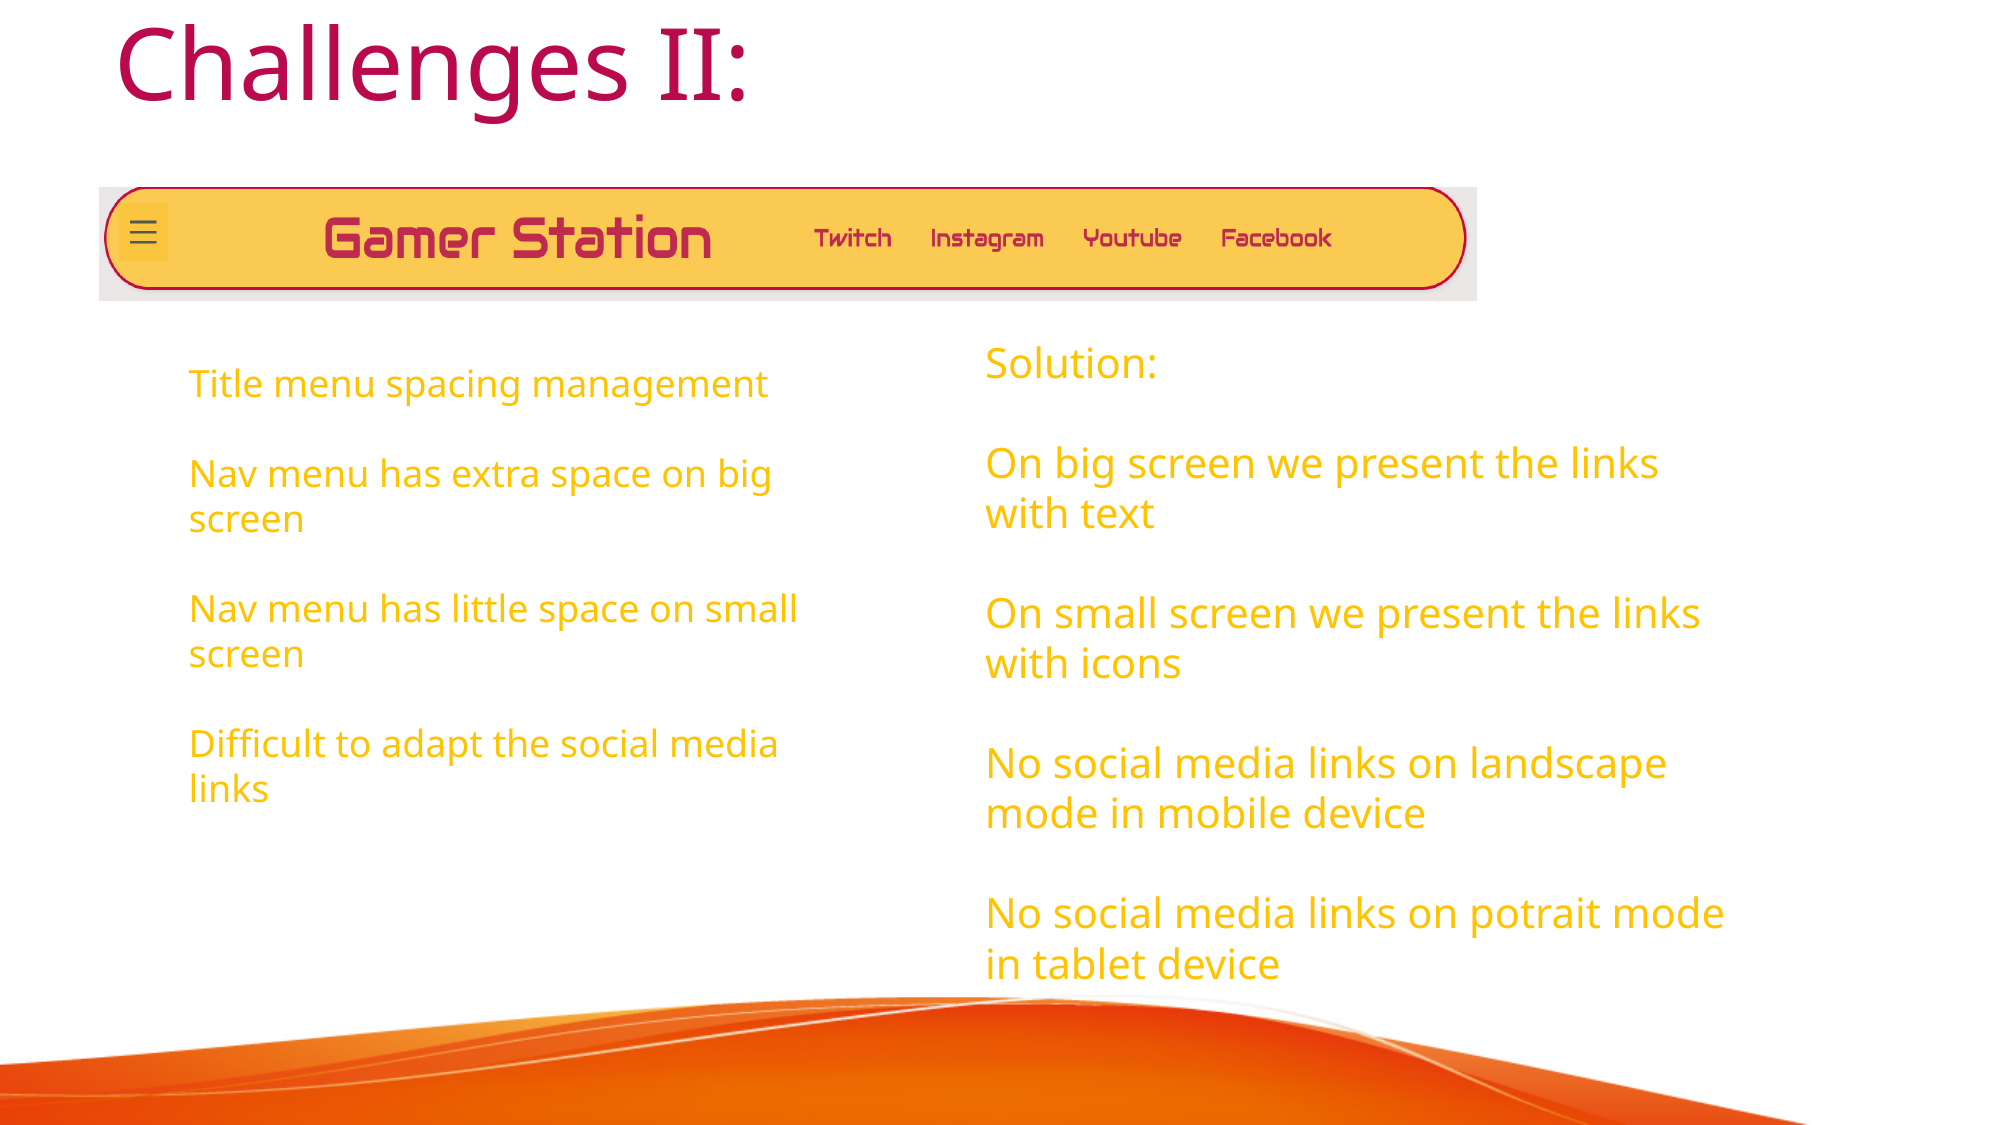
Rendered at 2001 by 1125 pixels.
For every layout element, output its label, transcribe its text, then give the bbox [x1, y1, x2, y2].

title Challenges II: [99, 72, 1901, 169]
text_box Title menu spacing management Nav menu has extra space on big screen Nav menu has little space on small screen Difficult to adapt the social media links [173, 352, 819, 818]
text_box Solution: On big screen we present the links with text On small screen we present the links with icons No social media links on landscape mode in mobile device No social media links on potrait mode in tablet device [970, 329, 1752, 995]
picture [0, 0, 2000, 1125]
